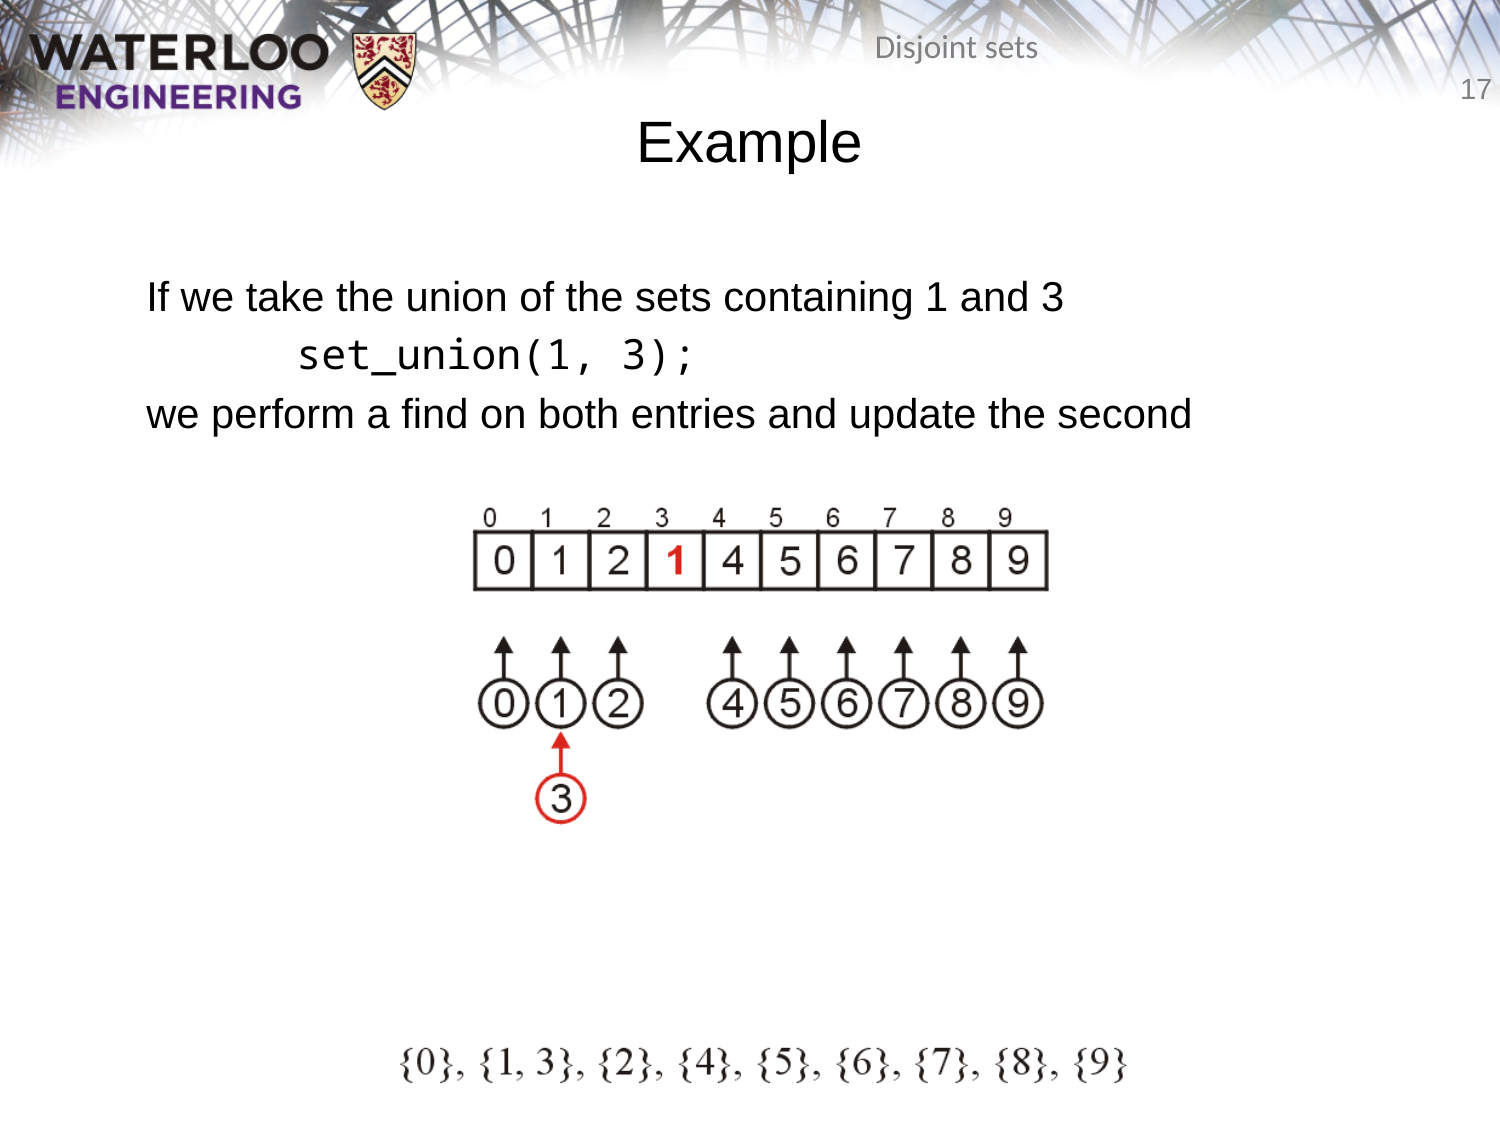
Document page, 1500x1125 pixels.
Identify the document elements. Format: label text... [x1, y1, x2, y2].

picture [0, 0, 1500, 1125]
list If we take the union of the sets containing 1 and 3 set_union(1, 3); we perform a find on both entries and update the second [74, 262, 1426, 1006]
title Example [74, 44, 1426, 233]
